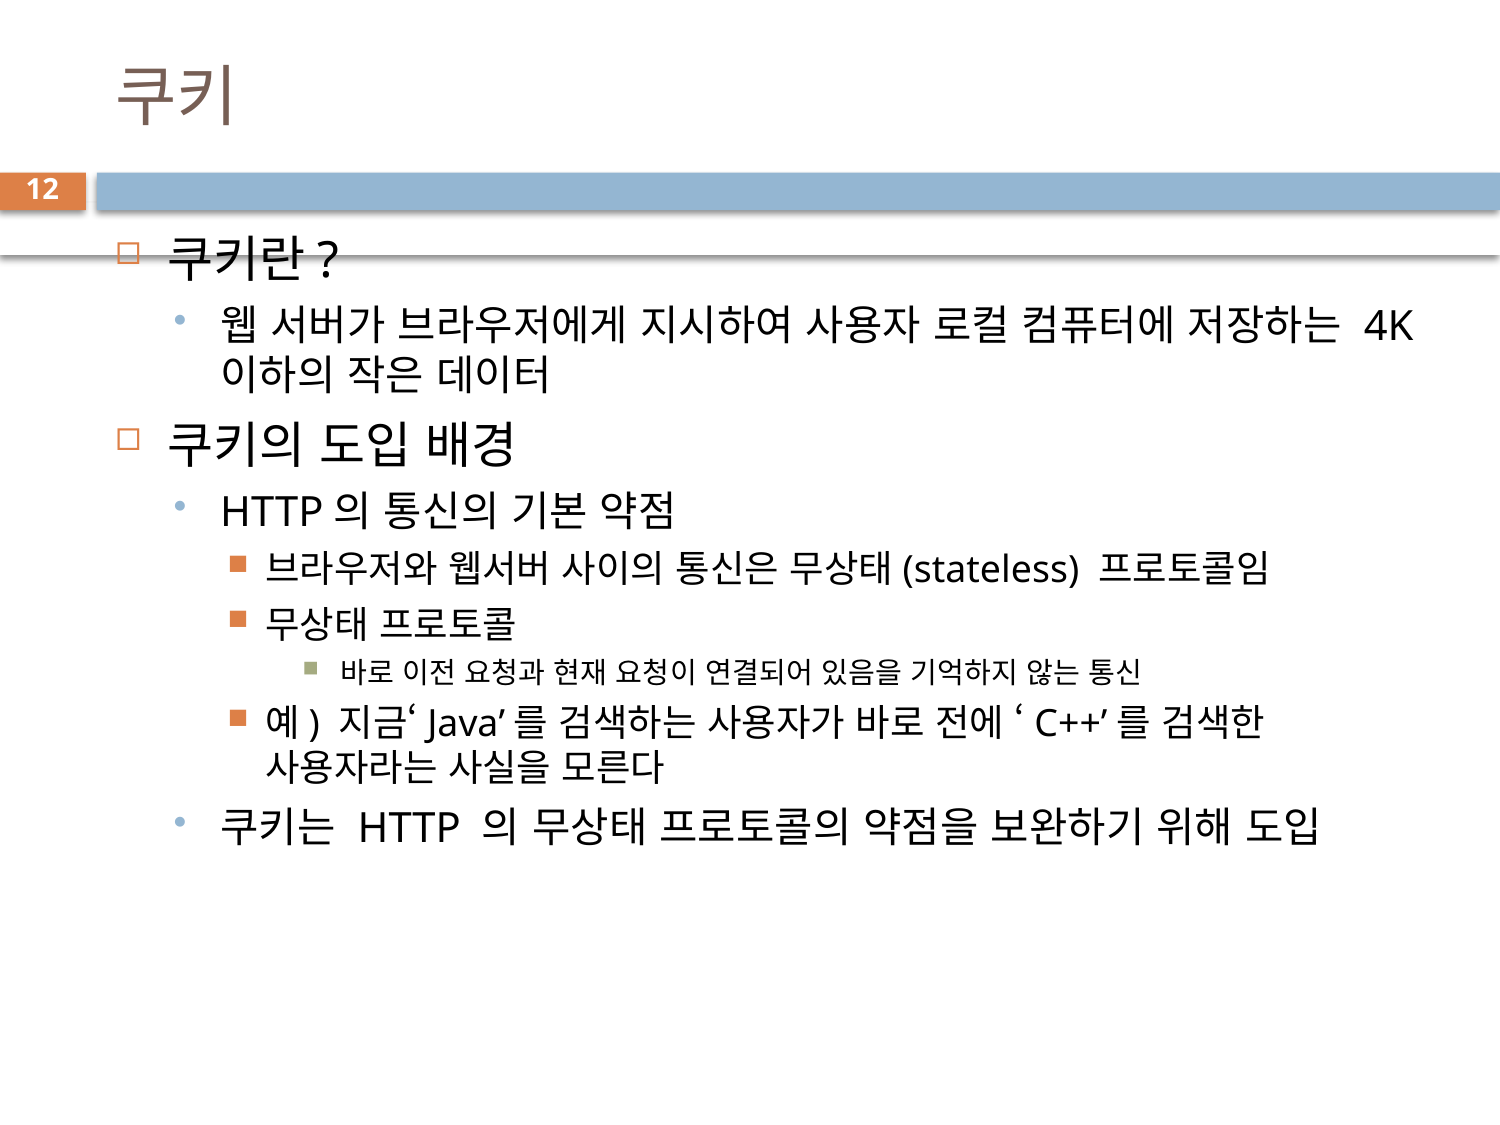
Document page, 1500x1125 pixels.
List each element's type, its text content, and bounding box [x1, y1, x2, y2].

title 쿠키 [100, 37, 1438, 149]
slide_number 12 [0, 170, 87, 211]
list 쿠키란? 웹 서버가 브라우저에게 지시하여 사용자 로컬 컴퓨터에 저장하는 4K 이하의 작은 데이터 쿠키의 도입 배경 HTTP의 통신의 기본 약점 브라우저와 웹서버 사이의 통신은 무상태(stateless) 프로토콜임 무상태 프로토콜 바로 이전 요청과 현재 요청이 연결되어 있음을 기억하지 않는 통신 예) 지금‘Java’를 검색하는 사용자가 바로 전에 ‘C++’를 검색한 사용자라는 사실을 모른다 쿠키는 HTTP 의 무상태 프로토콜의 약점을 보완하기 위해 도입 [100, 219, 1438, 1047]
